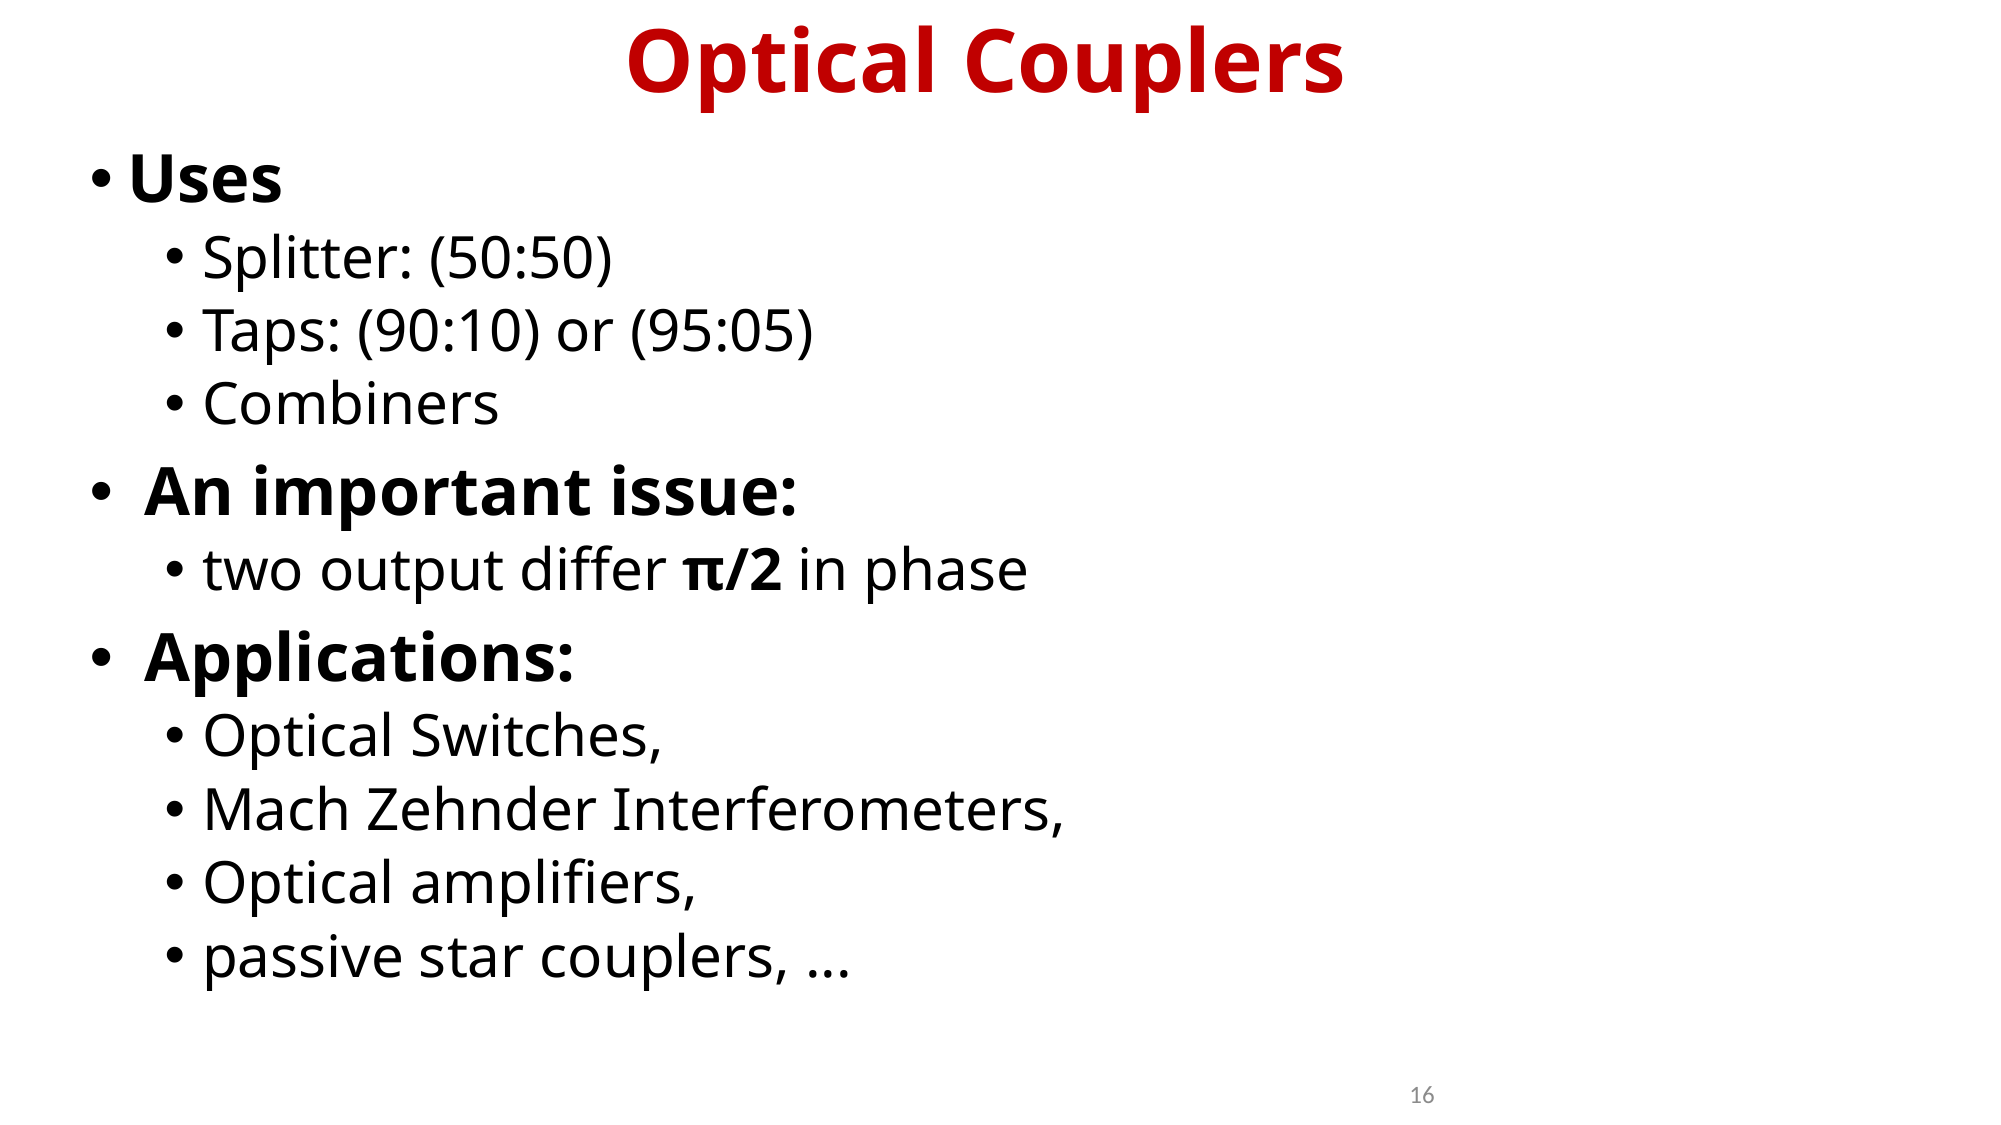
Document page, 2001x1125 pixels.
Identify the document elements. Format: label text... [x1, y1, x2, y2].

slide_number 16 [1350, 1074, 1450, 1113]
text_box Uses Splitter: (50:50) Taps: (90:10) or (95:05) Combiners An important issue: two output differ π/2 in phase Applications: Optical Switches, Mach Zehnder Interferometers, Optical amplifiers, passive star couplers, ... [74, 137, 1463, 976]
text_box Optical Couplers [610, 0, 1512, 134]
